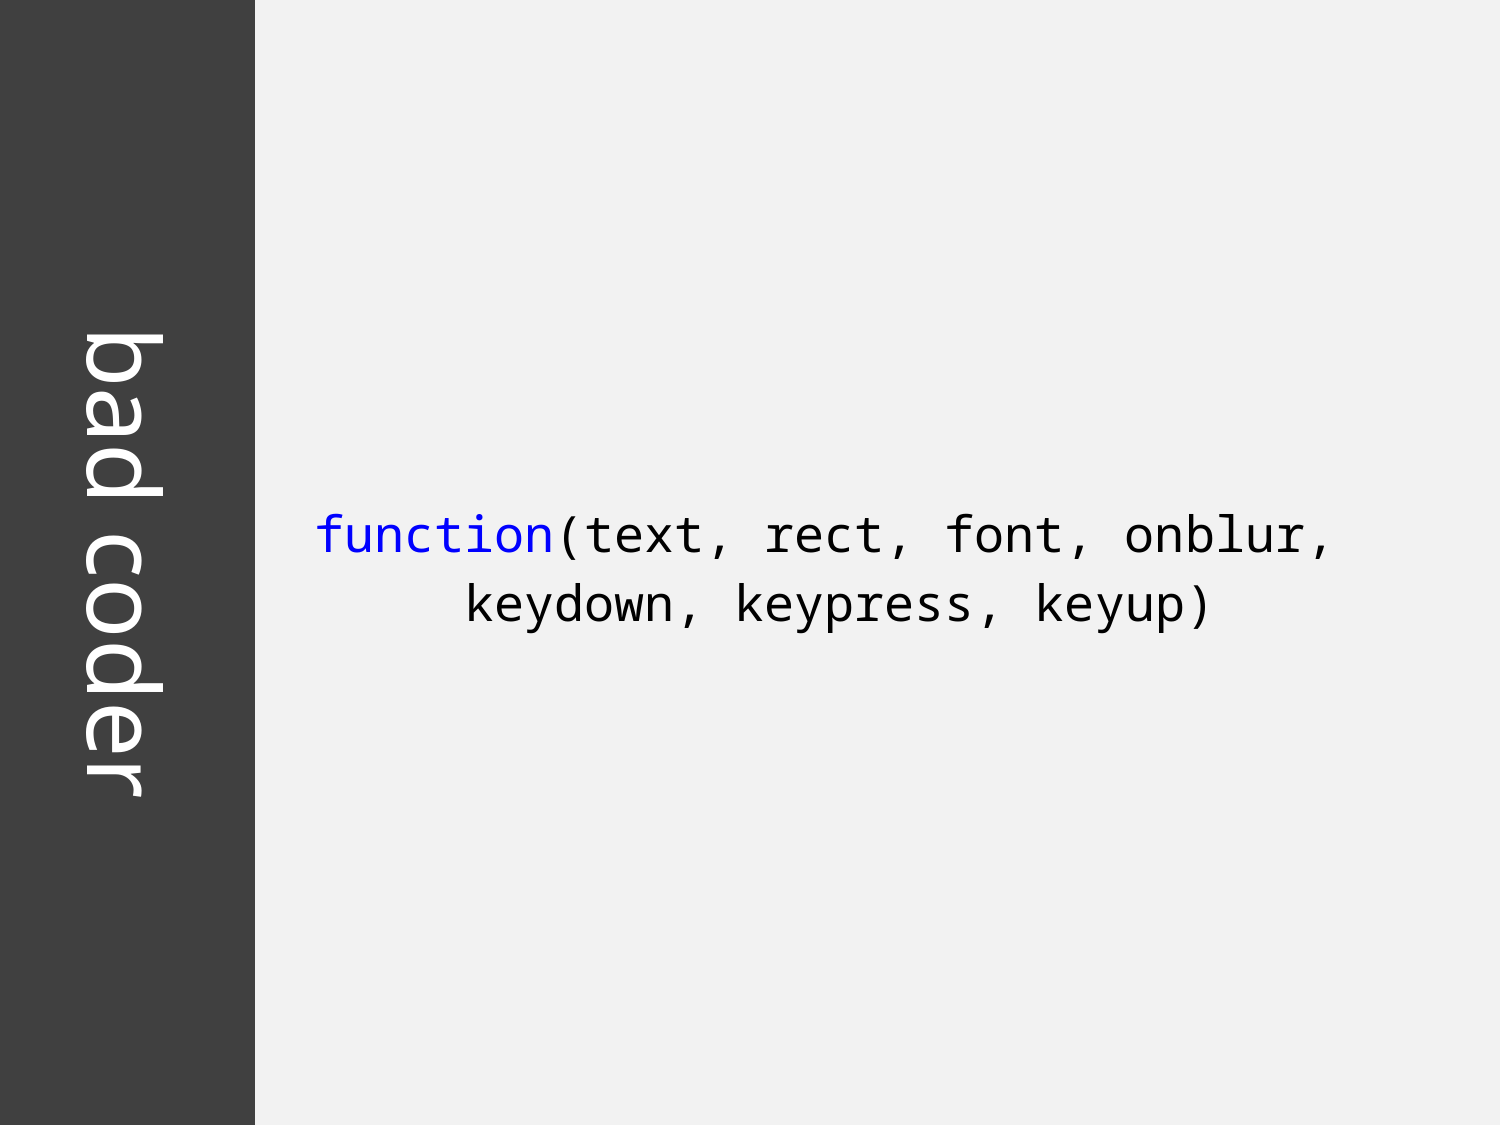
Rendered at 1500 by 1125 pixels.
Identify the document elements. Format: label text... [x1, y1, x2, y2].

text_box function(text, rect, font, onblur, keydown, keypress, keyup) [298, 275, 1500, 849]
